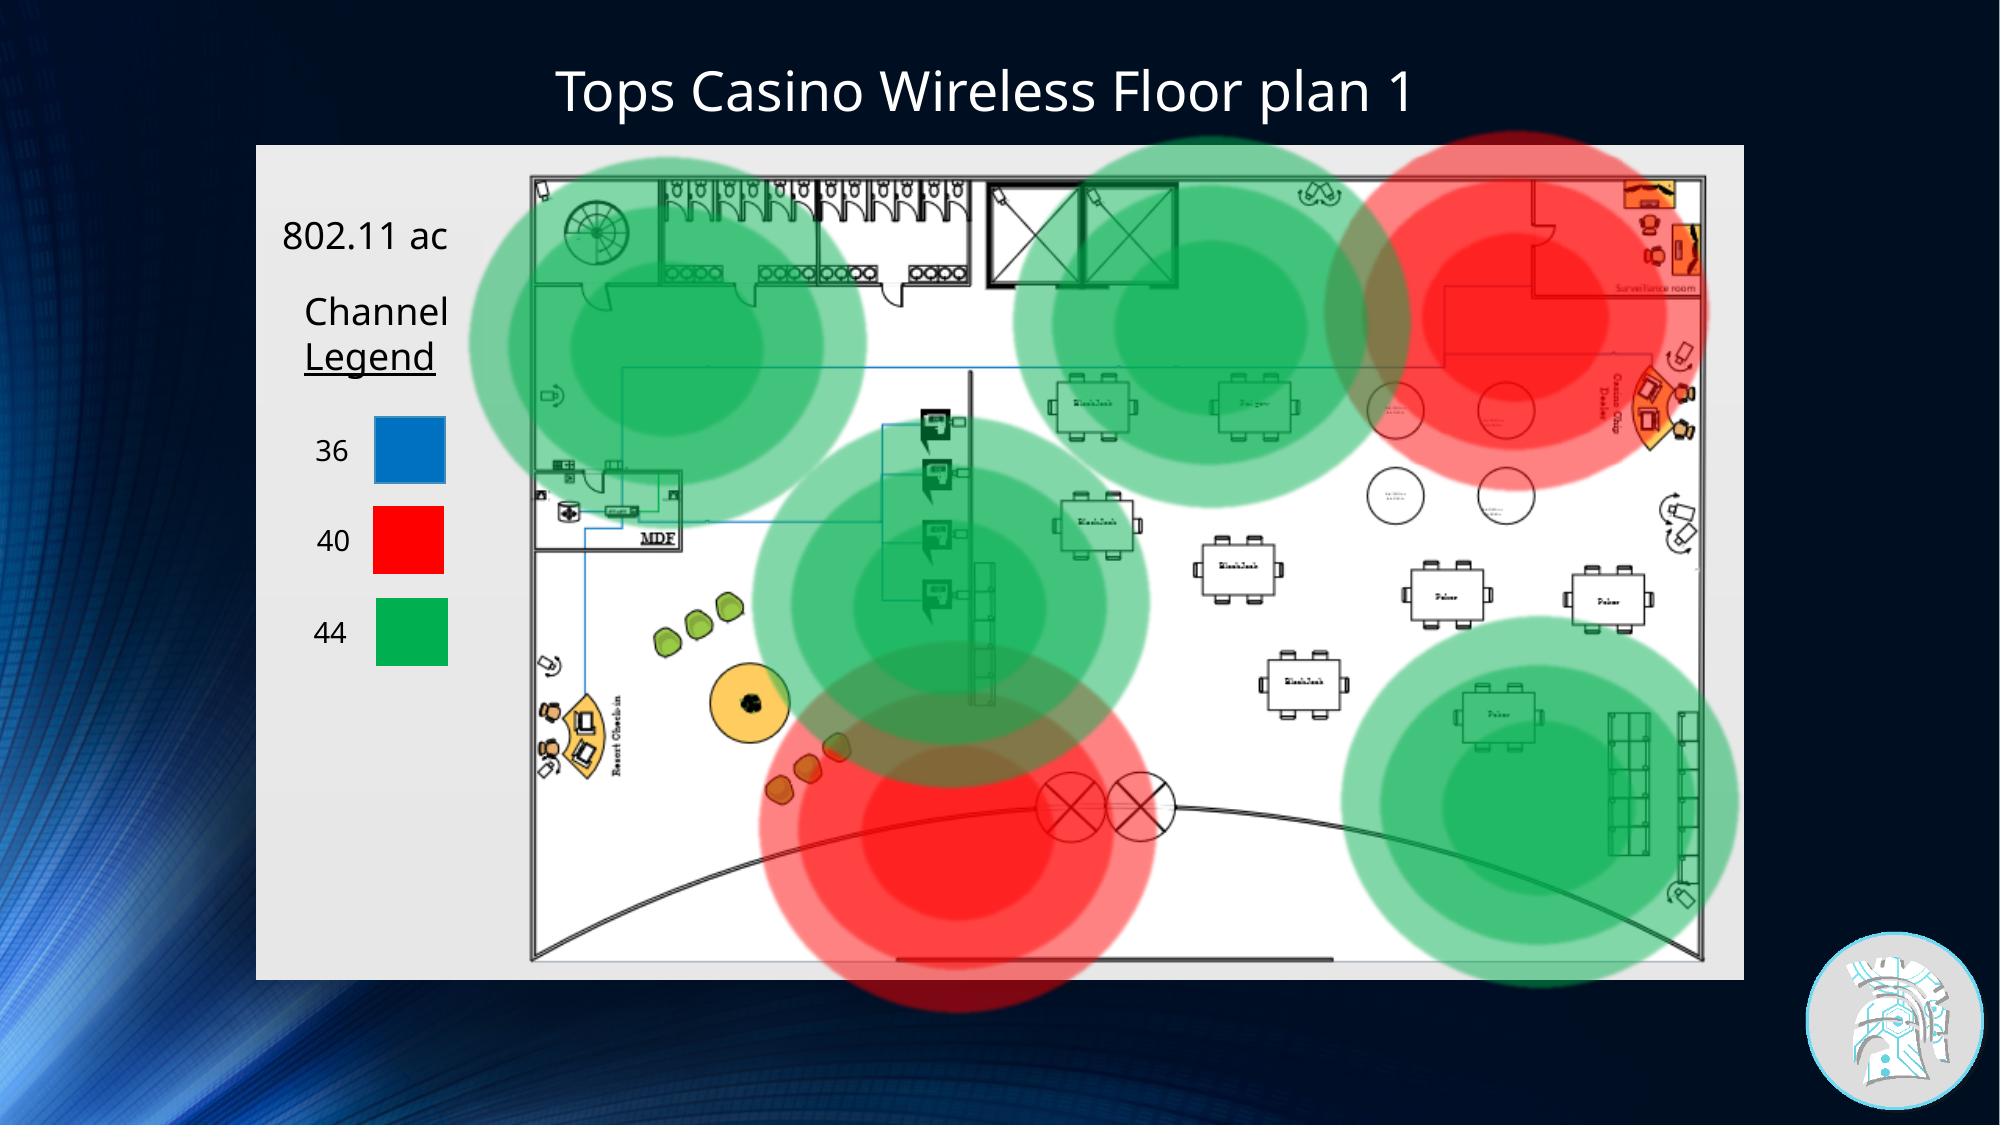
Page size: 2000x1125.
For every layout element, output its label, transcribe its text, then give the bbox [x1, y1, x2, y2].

title Tops Casino Wireless Floor plan 1 [299, 56, 1675, 132]
picture [0, 0, 2000, 1125]
